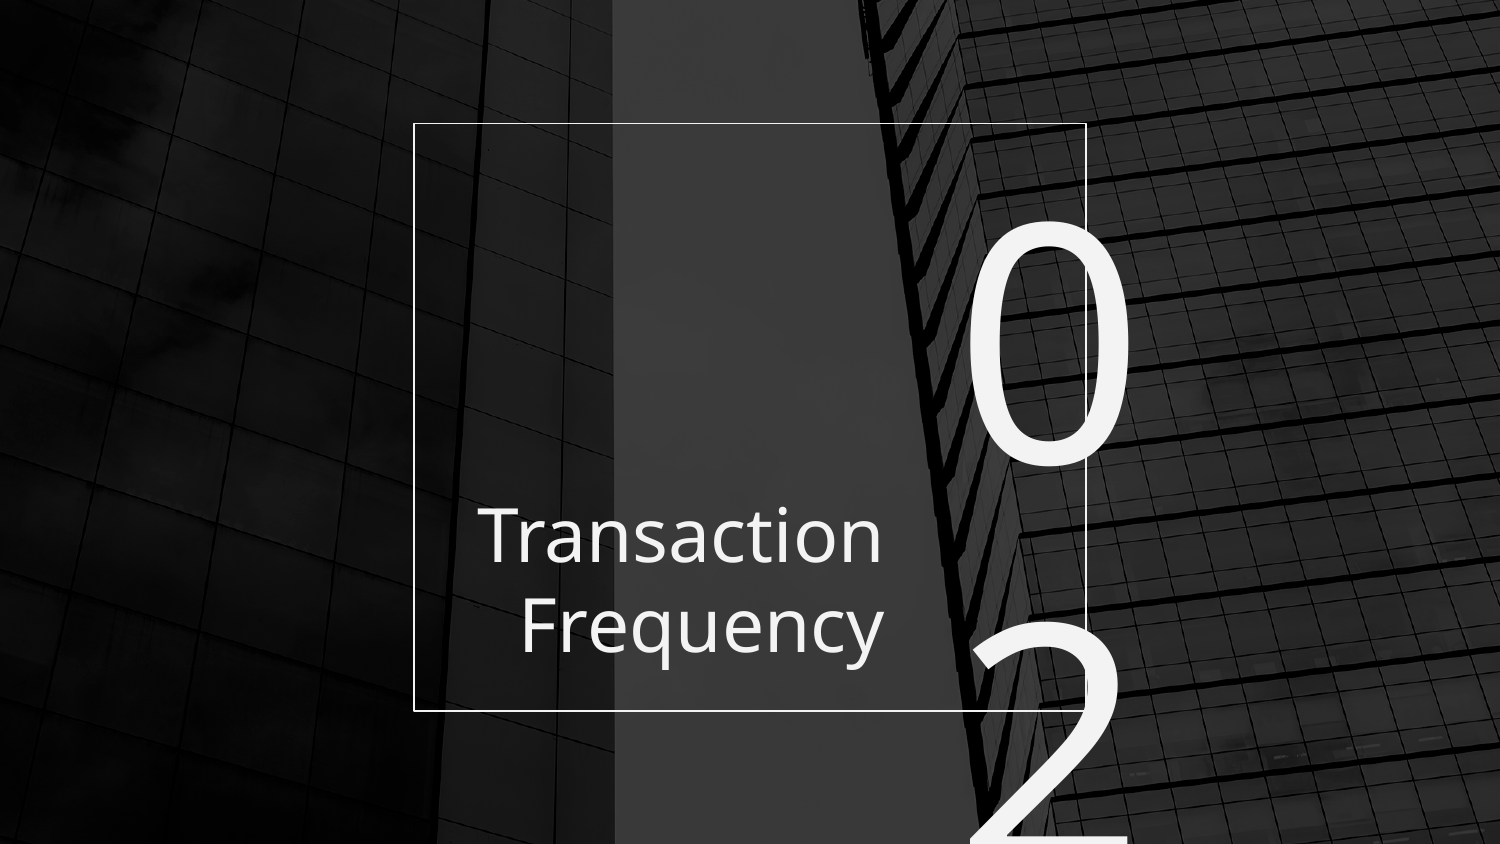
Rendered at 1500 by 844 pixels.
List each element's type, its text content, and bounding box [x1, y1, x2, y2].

title Transaction Frequency [436, 416, 900, 683]
title 02 [939, 396, 1323, 663]
text_box [413, 123, 1087, 712]
picture [0, 0, 1500, 844]
